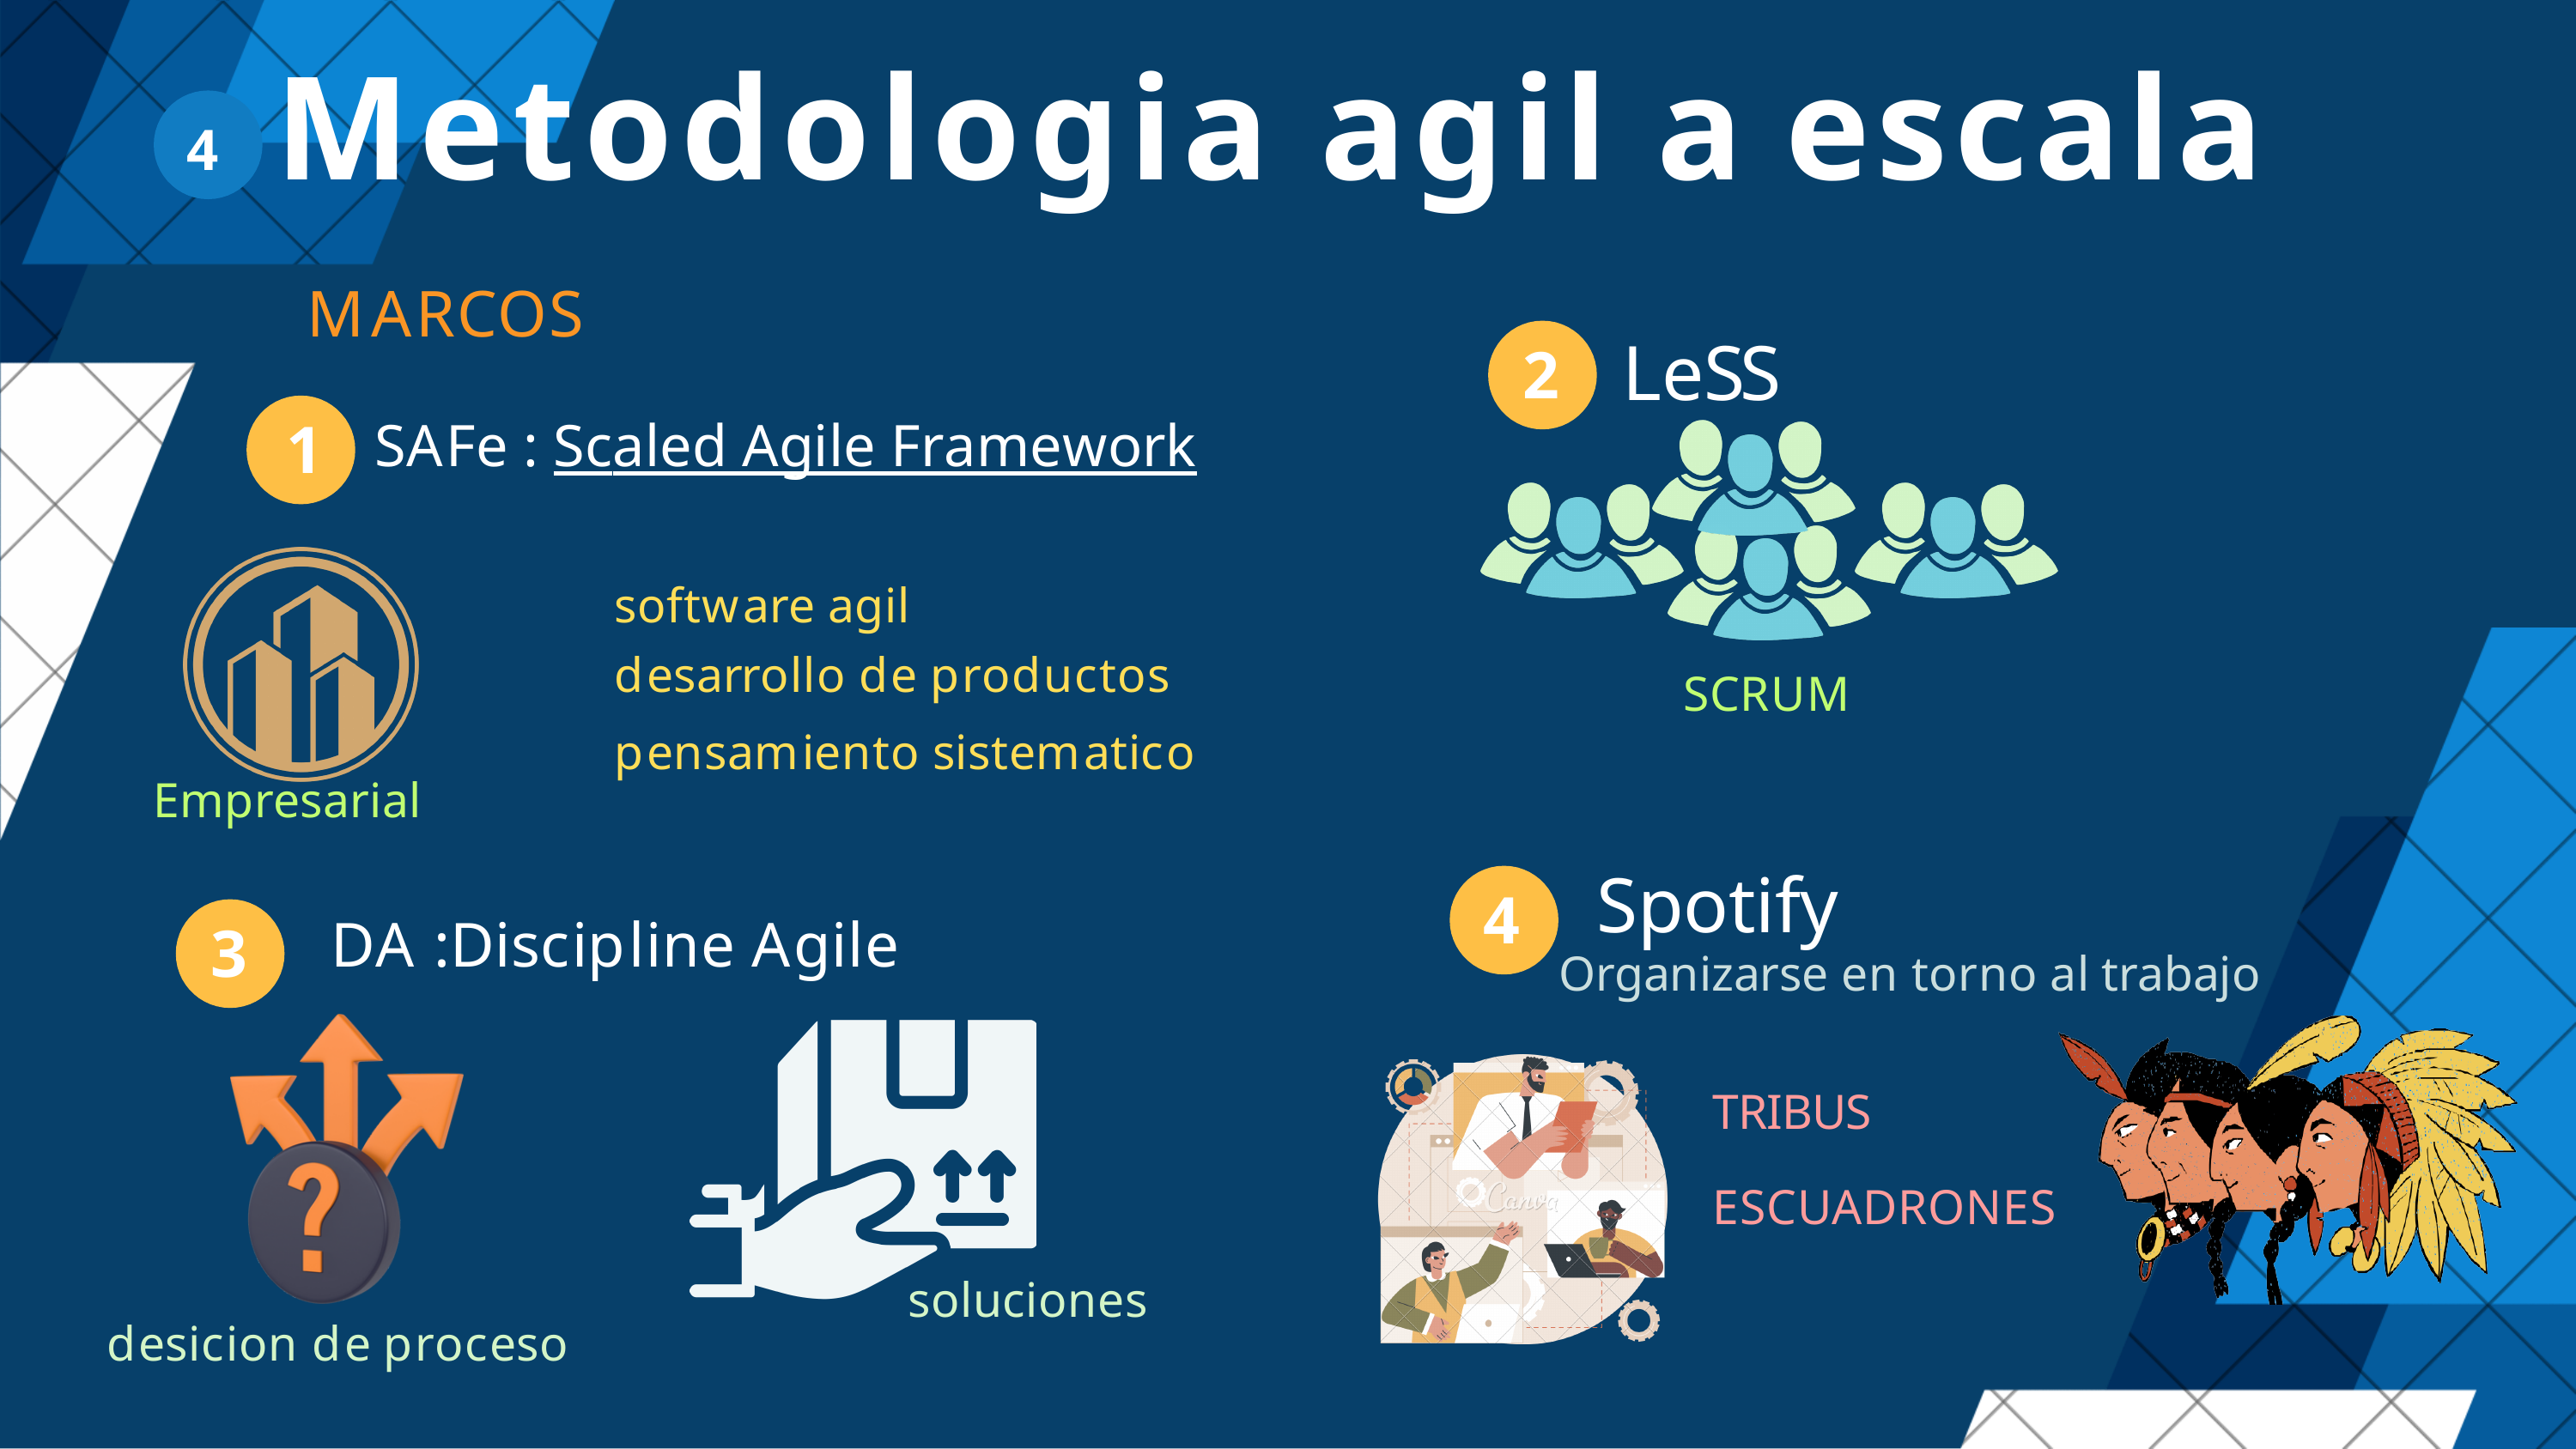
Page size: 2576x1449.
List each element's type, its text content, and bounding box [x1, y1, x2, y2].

text_box soluciones [906, 1267, 1162, 1327]
text_box Empresarial [151, 767, 442, 828]
text_box Spotify Organizarse en torno al trabajo [1556, 859, 2301, 1001]
picture [230, 1014, 464, 1304]
title 4 Metodologia agil a escala [185, 35, 2276, 280]
picture [1900, 627, 2576, 1449]
text_box SCRUM [1681, 661, 1865, 721]
text_box 1 [284, 407, 317, 487]
text_box desicion de proceso [105, 1311, 585, 1371]
picture [1480, 420, 2058, 640]
text_box 4 [1481, 877, 1527, 957]
text_box software agil desarrollo de productos pensamiento sistematico [612, 561, 1221, 779]
picture [1375, 1054, 1668, 1344]
text_box TRIBUS ESCUADRONES [1710, 1079, 2092, 1234]
text_box MARCOS [305, 270, 599, 349]
text_box SAFe : Scaled Agile Framework [373, 407, 1259, 488]
text_box DA :Discipline Agile [329, 904, 924, 979]
picture [0, 0, 615, 840]
picture [690, 1020, 1036, 1300]
text_box LeSS [1620, 324, 1802, 416]
text_box 3 [208, 911, 252, 991]
text_box 2 [1521, 332, 1564, 412]
